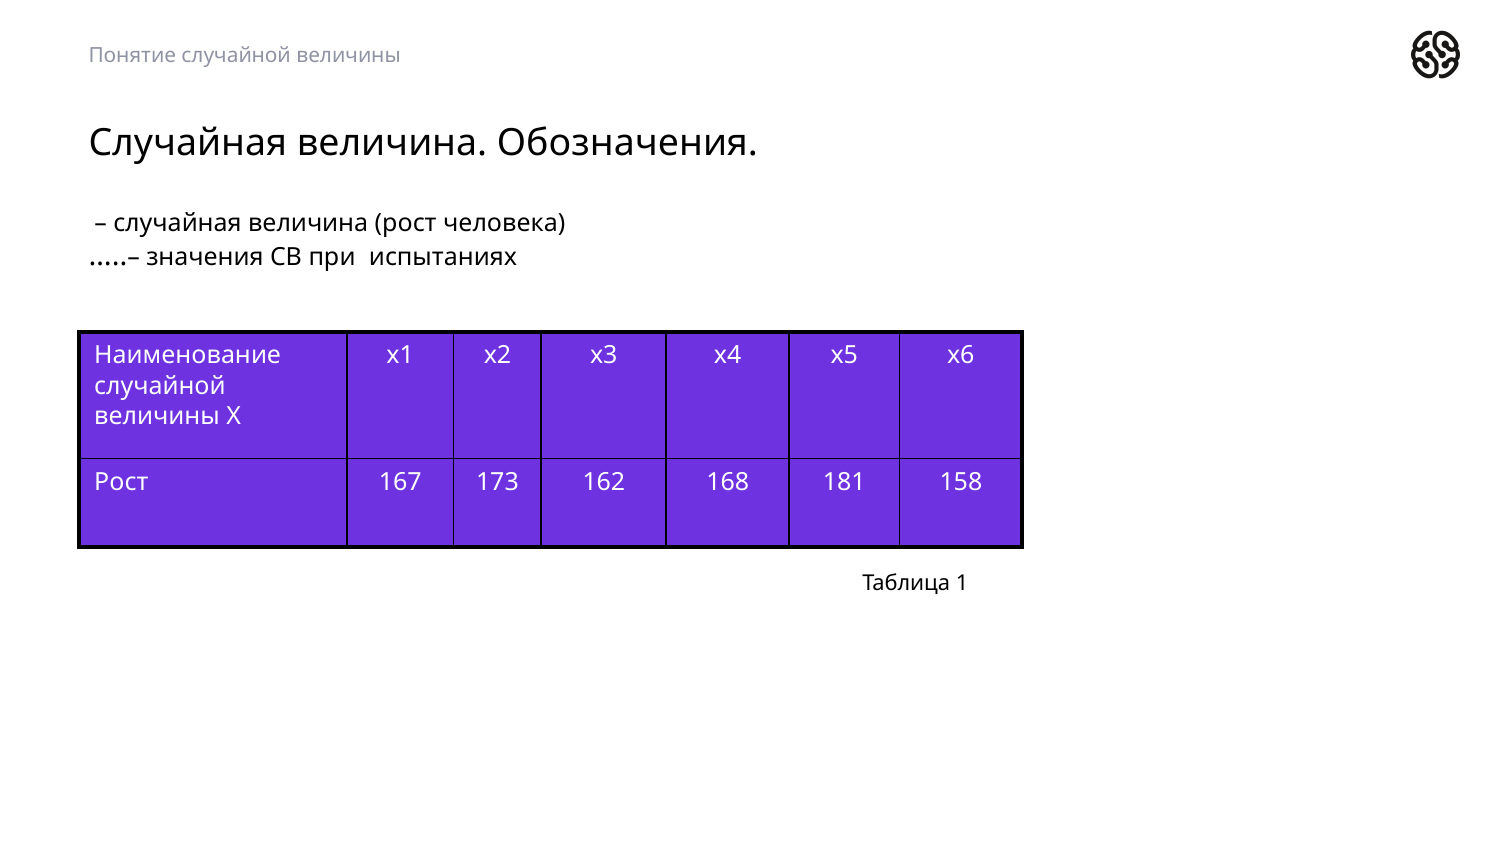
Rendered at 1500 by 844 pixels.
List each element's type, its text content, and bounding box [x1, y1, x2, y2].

table_cell 167 [348, 459, 453, 545]
table_header х6 [900, 334, 1020, 458]
table_header х2 [454, 334, 540, 458]
table_cell 173 [454, 459, 540, 545]
table_header х4 [667, 334, 788, 458]
table_cell 168 [667, 459, 788, 545]
table_header х3 [542, 334, 665, 458]
table_cell 158 [900, 459, 1020, 545]
table_header Наименование случайной величины Х [81, 334, 346, 458]
subtitle Понятие случайной величины [88, 24, 1066, 84]
table_header х1 [348, 334, 453, 458]
title Случайная величина. Обозначения. [88, 118, 1412, 164]
picture [1411, 30, 1460, 79]
table_cell 162 [542, 459, 665, 545]
text_box Таблица 1 [847, 560, 1031, 602]
table_cell 181 [790, 459, 899, 545]
table_cell Рост [81, 459, 346, 545]
table_header х5 [790, 334, 899, 458]
